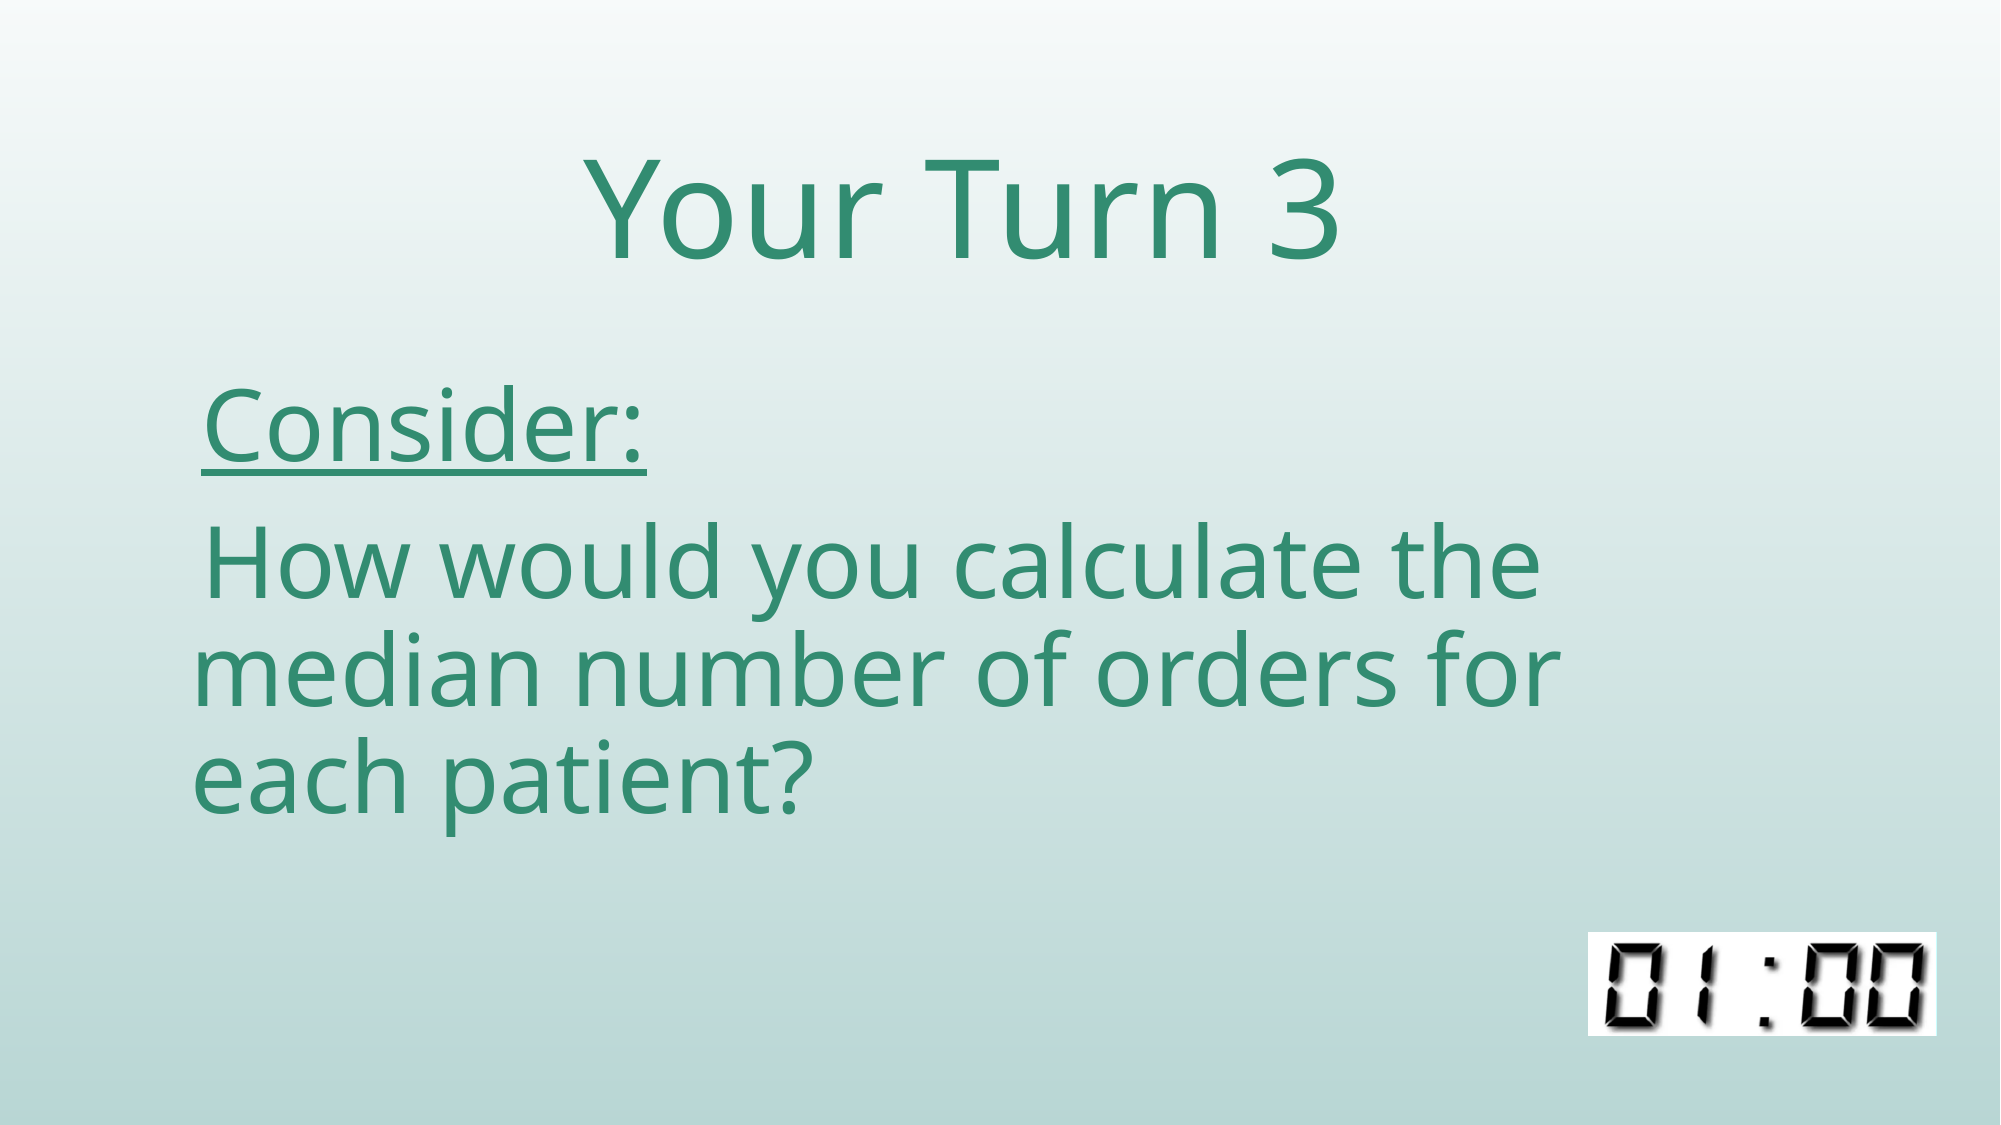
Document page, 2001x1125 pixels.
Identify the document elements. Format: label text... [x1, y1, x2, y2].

title Your Turn 3 [168, 96, 1763, 342]
picture [1588, 932, 1937, 1036]
list Consider: How would you calculate the median number of orders for each patient? [168, 367, 1763, 889]
